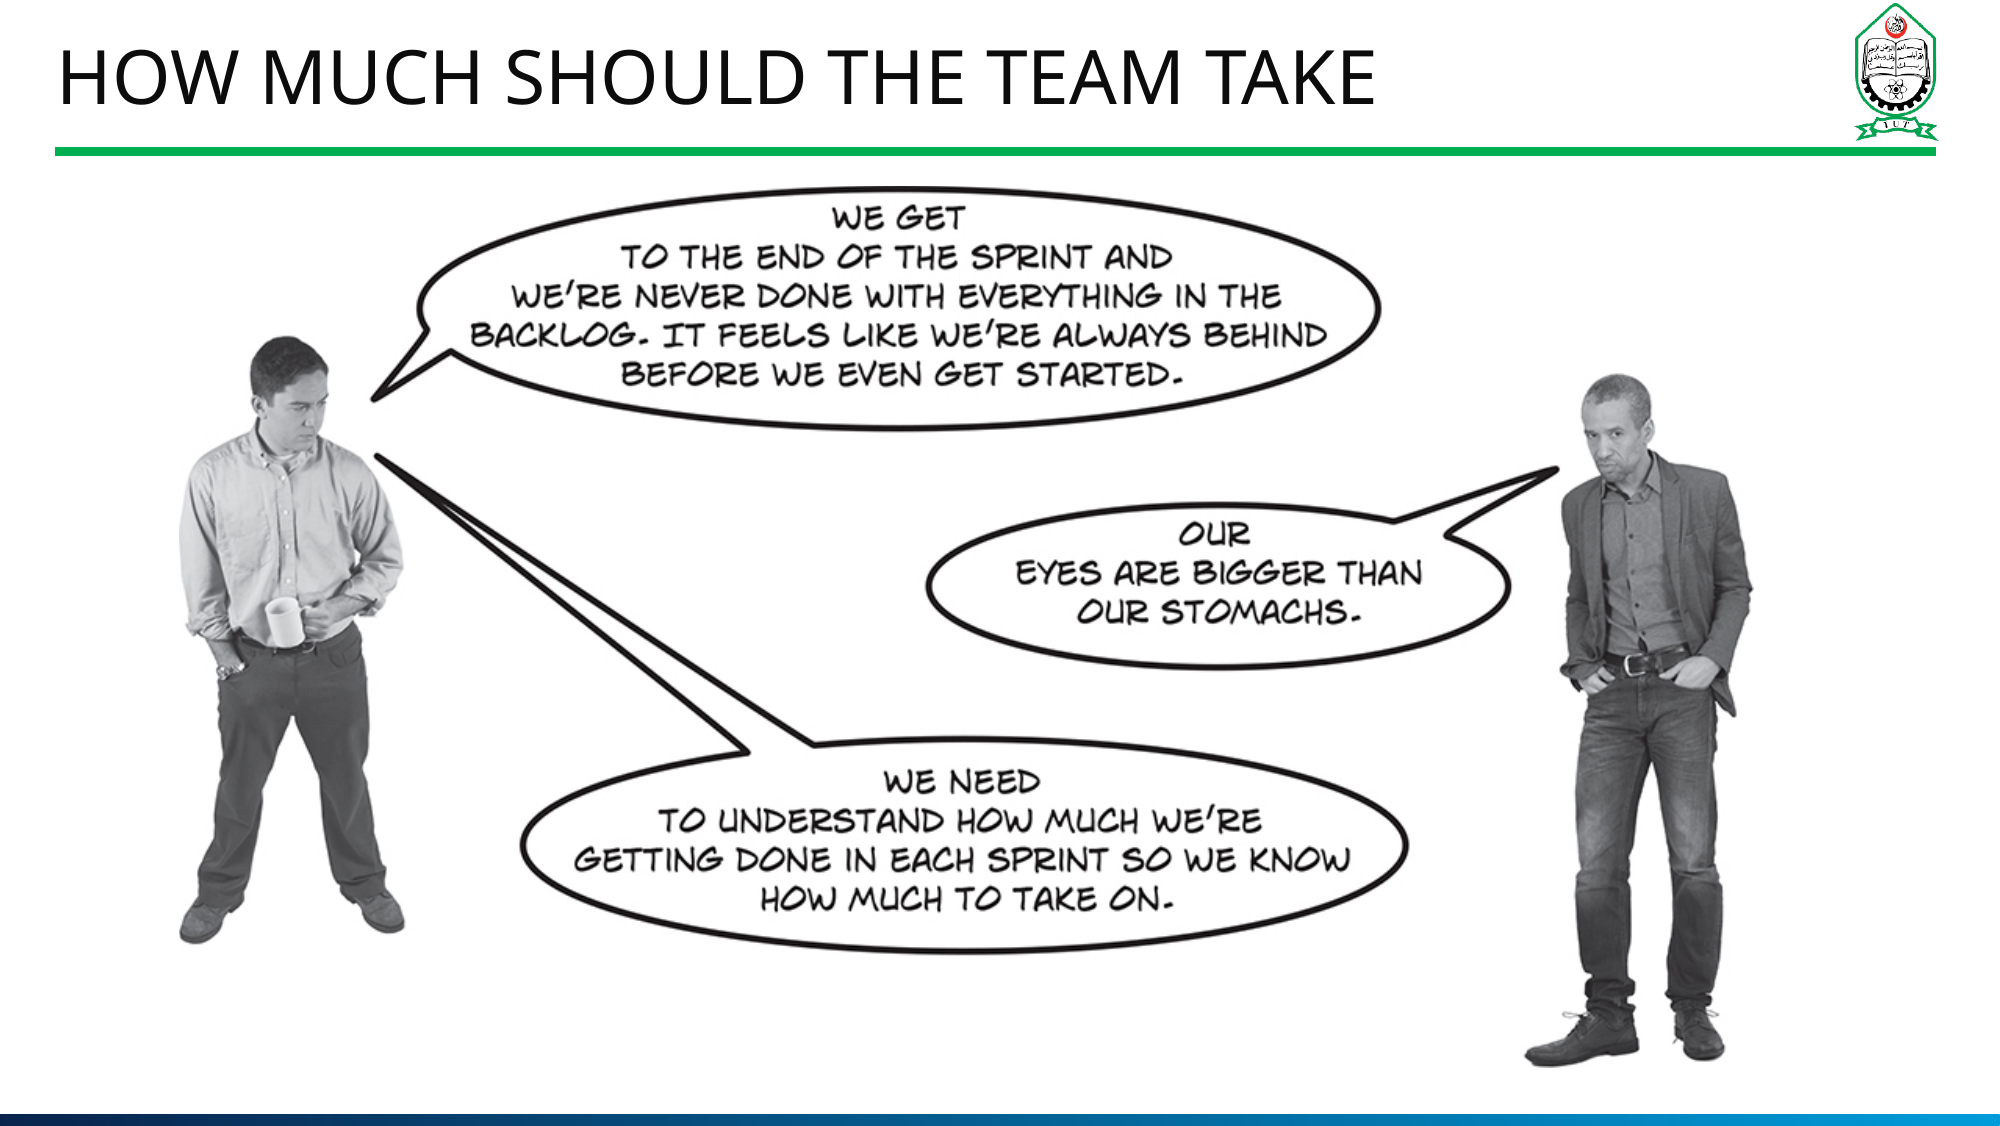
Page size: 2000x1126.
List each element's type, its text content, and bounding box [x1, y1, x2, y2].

title How much should the team take [56, 39, 1735, 228]
picture [179, 185, 1754, 1068]
picture [1854, 3, 1939, 141]
picture [1086, 1114, 1091, 1125]
picture [1054, 1114, 1058, 1125]
